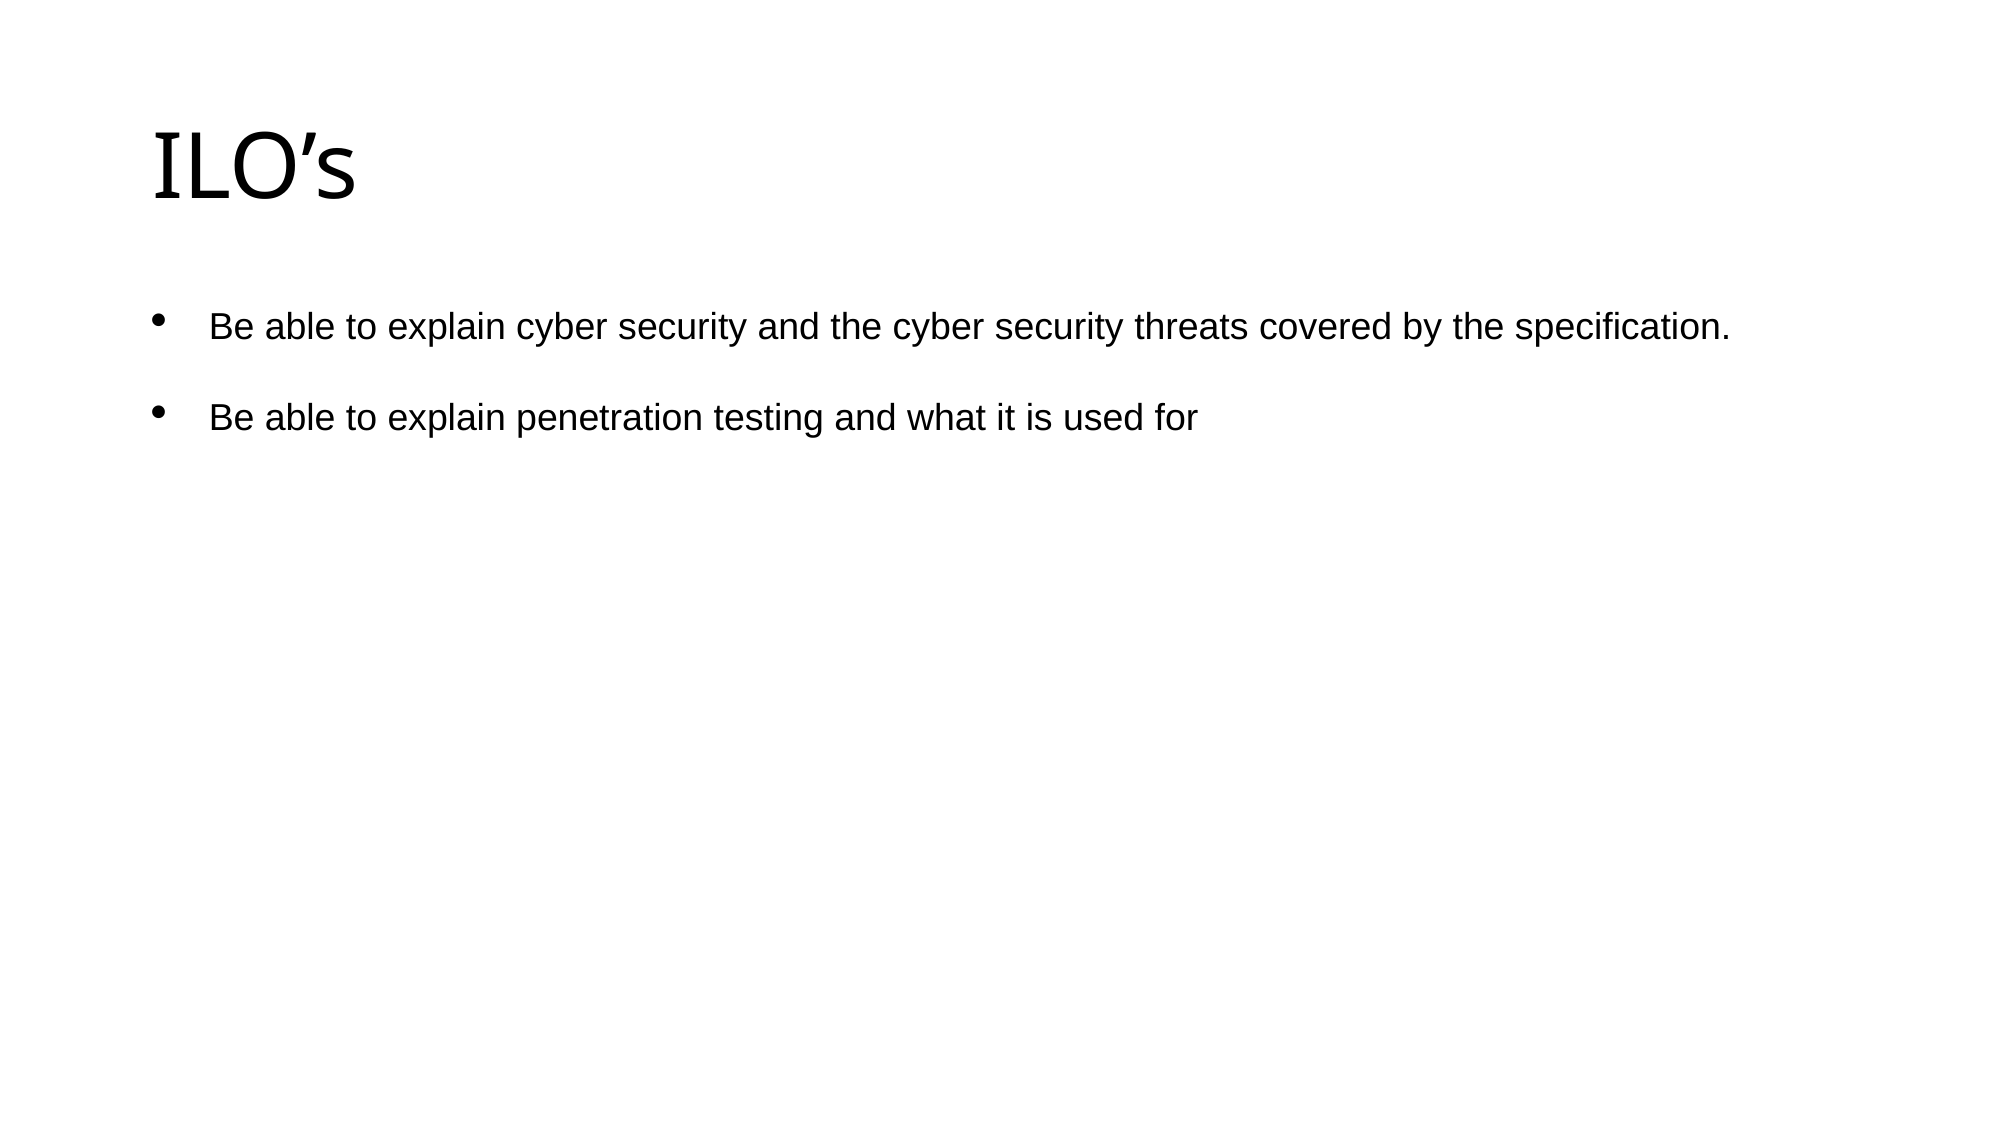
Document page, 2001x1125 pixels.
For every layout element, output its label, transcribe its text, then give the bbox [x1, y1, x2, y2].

list Be able to explain cyber security and the cyber security threats covered by the specification. Be able to explain penetration testing and what it is used for [137, 299, 1863, 1014]
title ILO’s [137, 59, 1863, 278]
